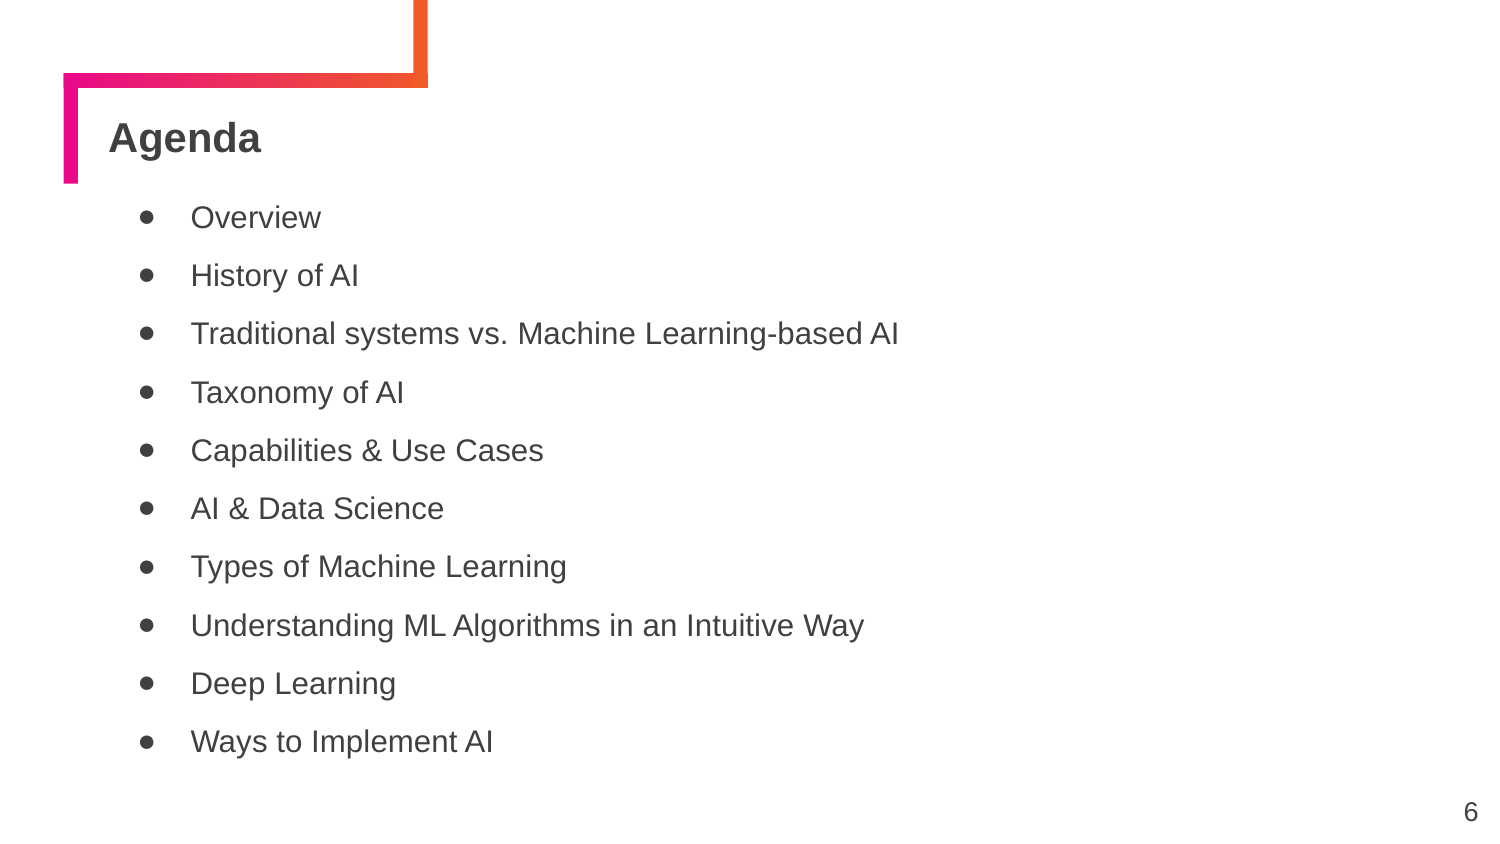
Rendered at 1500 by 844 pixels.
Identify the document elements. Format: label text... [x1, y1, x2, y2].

text_box Overview History of AI Traditional systems vs. Machine Learning-based AI Taxonomy of AI Capabilities & Use Cases AI & Data Science Types of Machine Learning Understanding ML Algorithms in an Intuitive Way Deep Learning Ways to Implement AI [100, 182, 1264, 770]
slide_number 6 [1403, 779, 1494, 844]
title Agenda [100, 117, 1455, 169]
